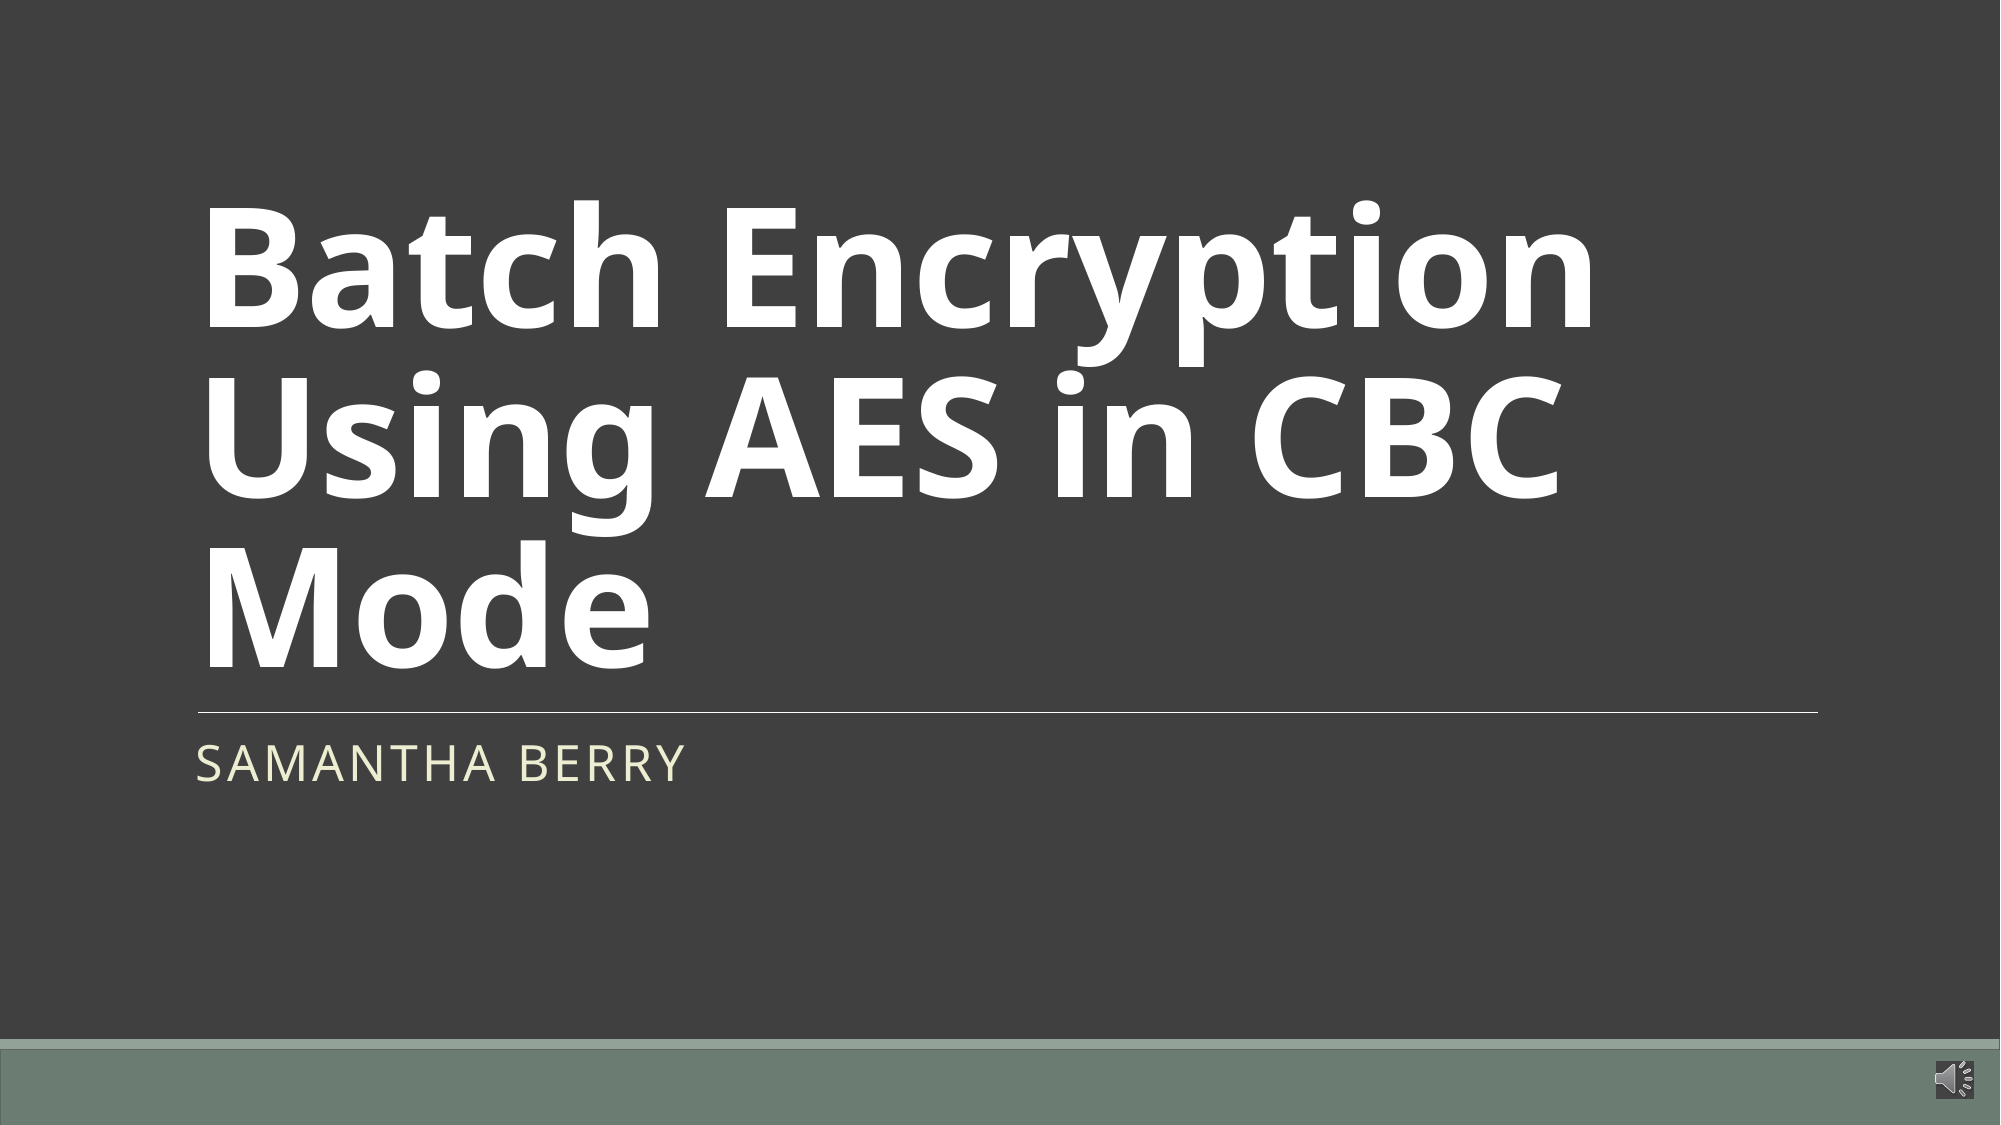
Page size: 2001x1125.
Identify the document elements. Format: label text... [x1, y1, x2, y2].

picture [1934, 1059, 1976, 1101]
title Batch Encryption Using AES in CBC Mode [180, 124, 1830, 710]
subtitle Samantha Berry [180, 730, 1831, 919]
